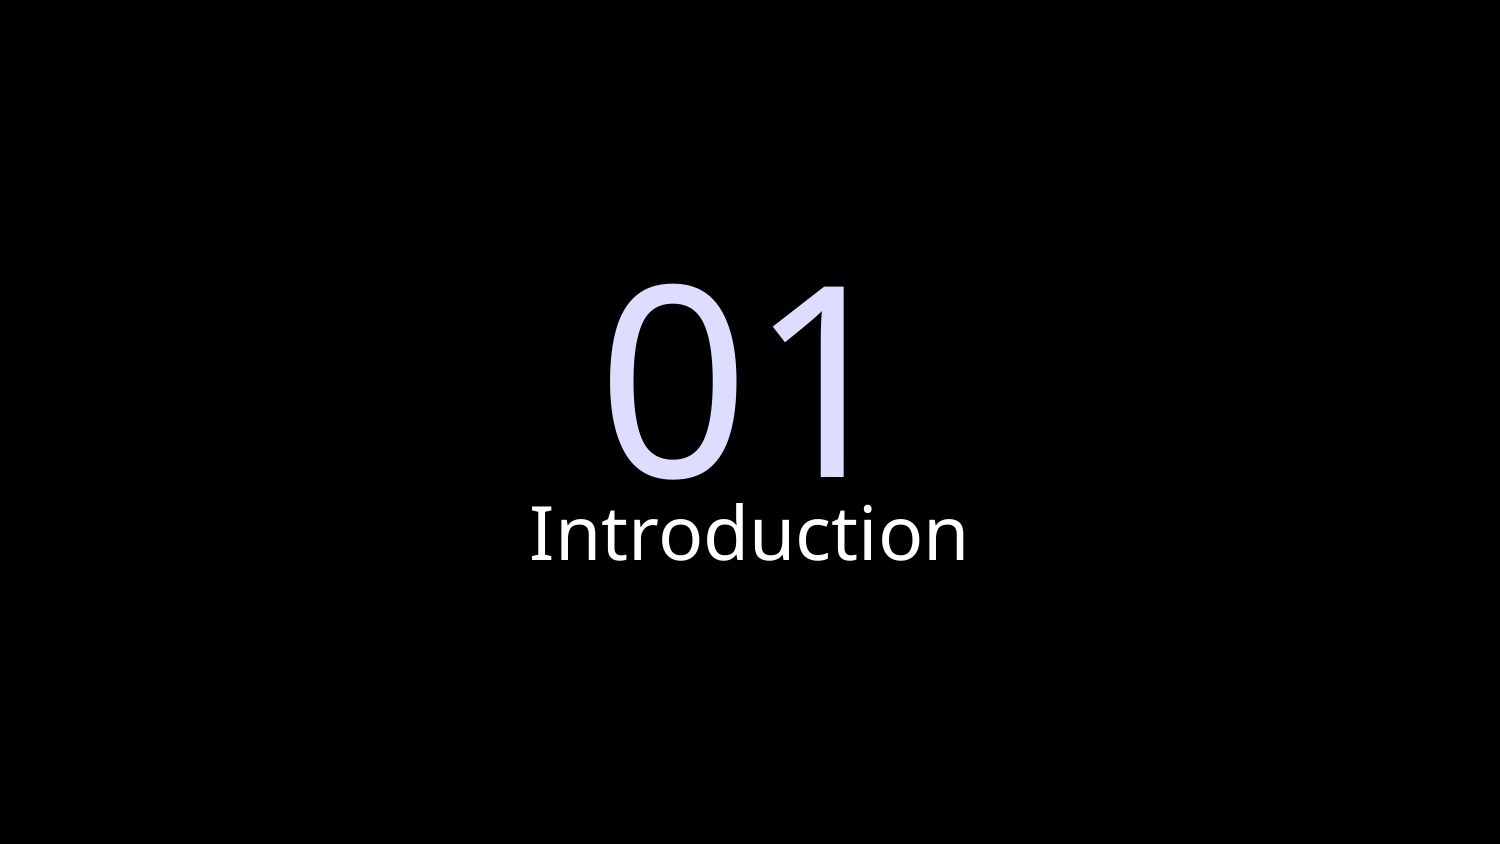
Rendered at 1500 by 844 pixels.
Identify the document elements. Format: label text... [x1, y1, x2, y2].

title Introduction [114, 503, 1386, 648]
title 01 [537, 195, 963, 497]
